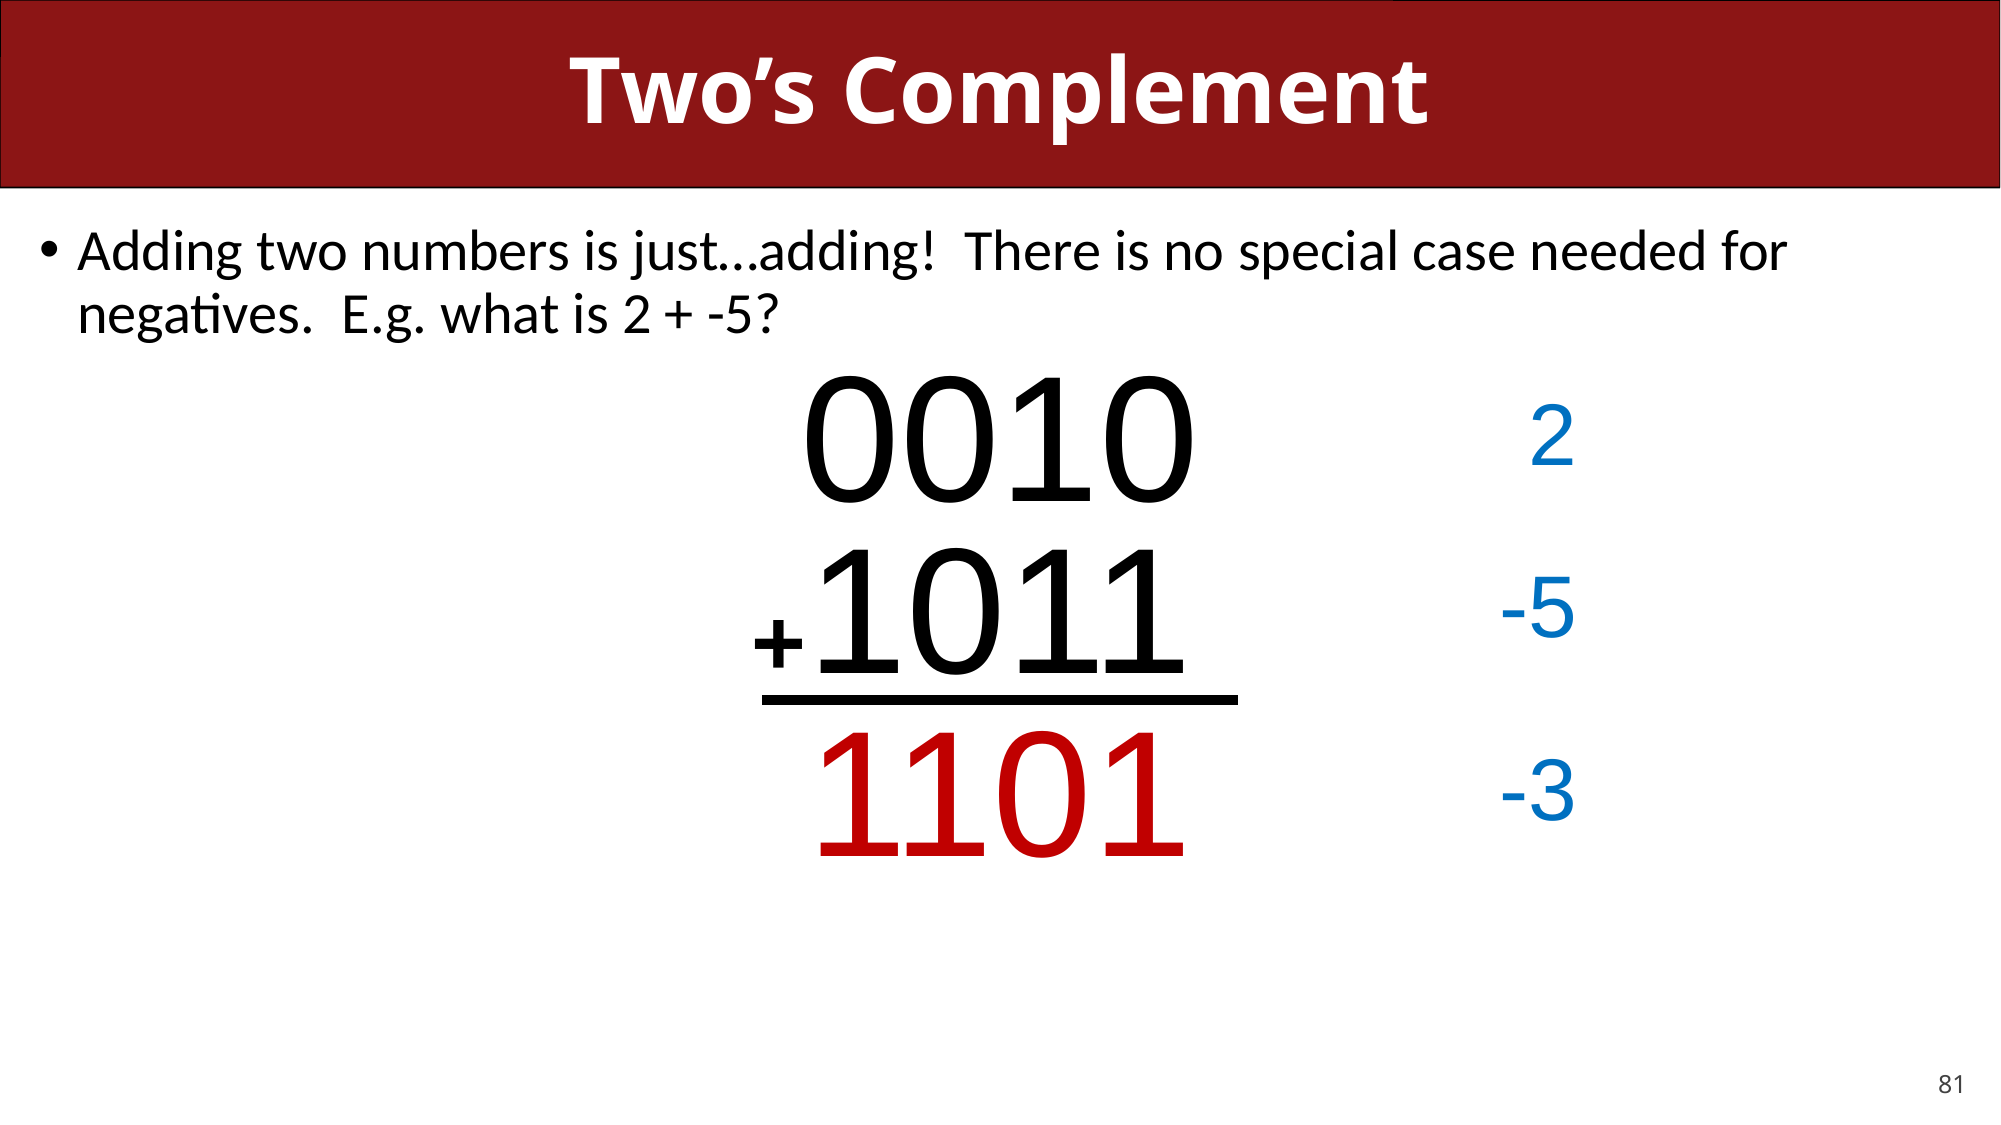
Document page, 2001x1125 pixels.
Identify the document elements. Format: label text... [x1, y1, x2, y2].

text_box 2 [1513, 370, 1593, 491]
text_box 1011 [792, 487, 1208, 669]
text_box -5 [1484, 542, 1593, 663]
text_box -3 [1484, 725, 1593, 846]
title Two’s Complement [75, 0, 1925, 188]
text_box 1101 [822, 669, 1208, 695]
text_box + [736, 574, 822, 702]
text_box 0010 [785, 315, 1215, 545]
list Adding two numbers is just…adding! There is no special case needed for negatives. E.g. what is 2 + -5? [24, 212, 1963, 1063]
text_box 1101 [792, 705, 1208, 900]
